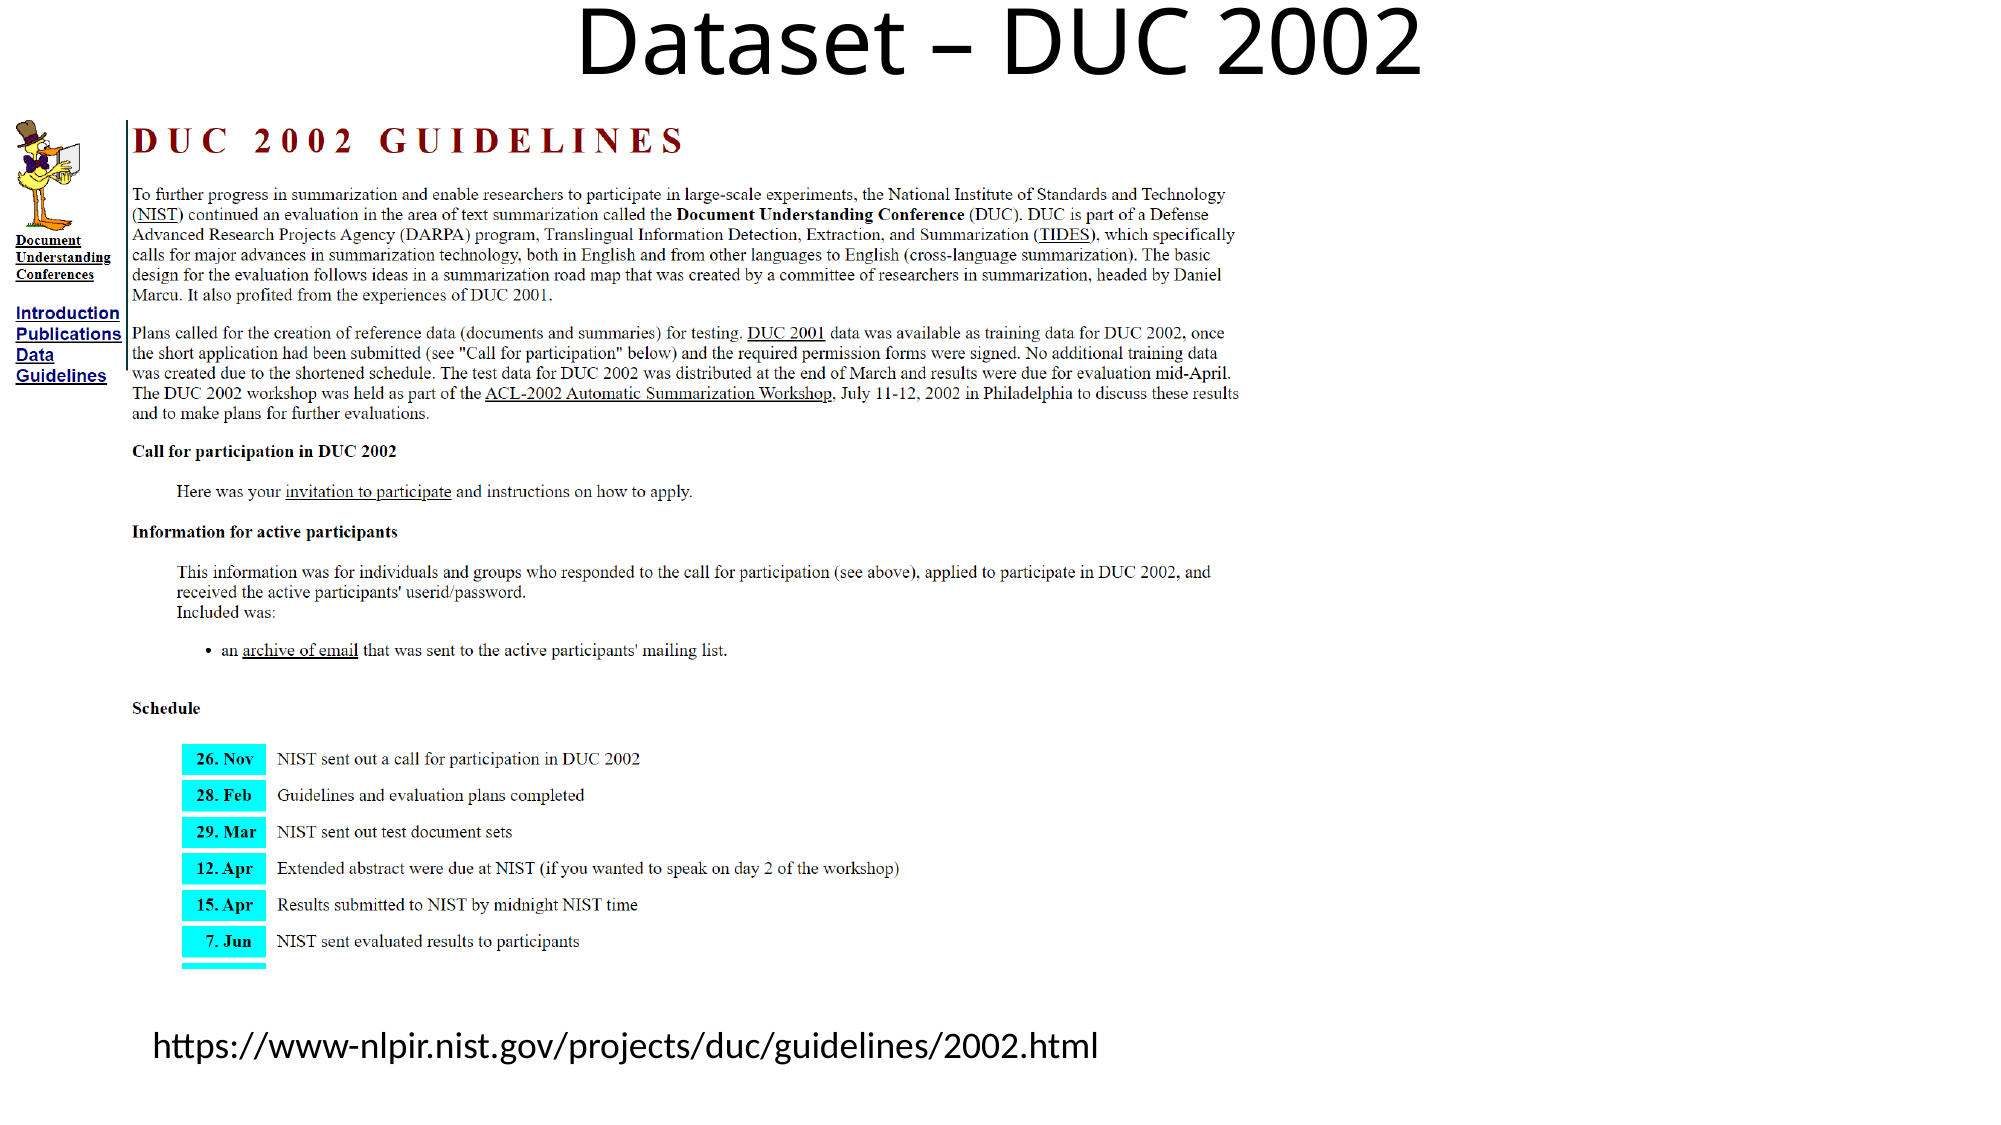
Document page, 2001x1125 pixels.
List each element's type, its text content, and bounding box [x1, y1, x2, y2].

text_box https://www-nlpir.nist.gov/projects/duc/guidelines/2002.html [137, 1013, 1138, 1073]
picture [12, 88, 1659, 969]
title Dataset – DUC 2002 [0, 0, 2000, 154]
